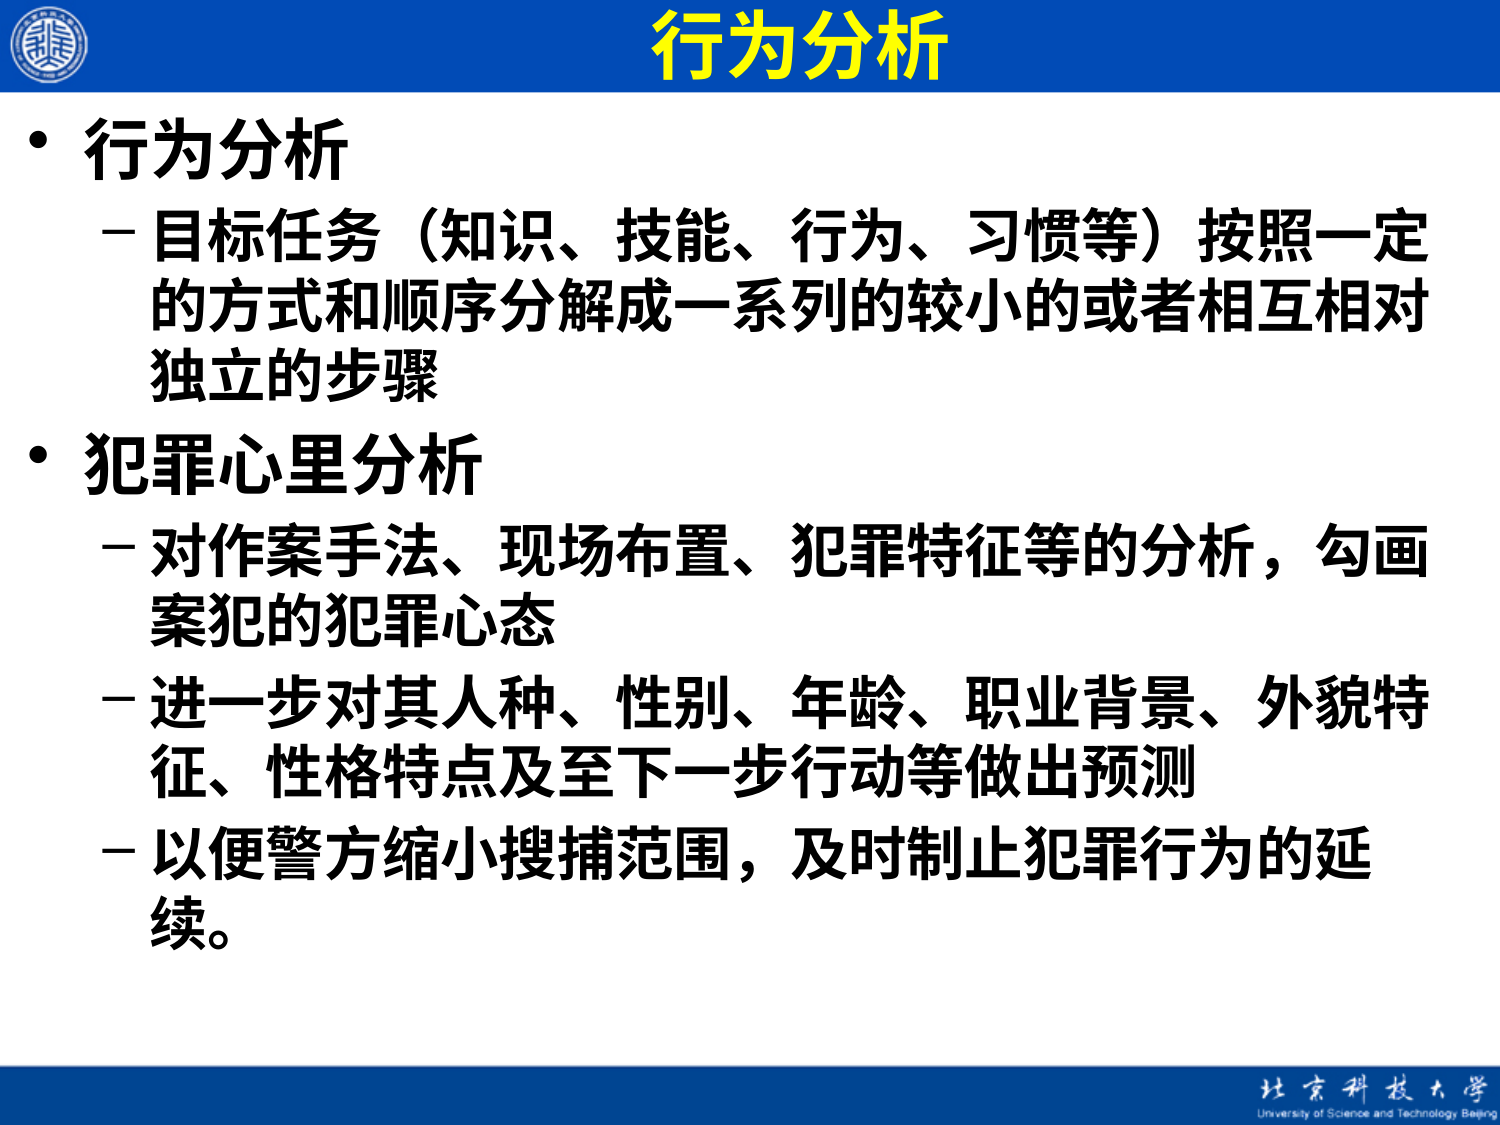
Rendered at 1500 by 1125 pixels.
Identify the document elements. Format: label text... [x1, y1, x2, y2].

title 行为分析 [125, 0, 1475, 88]
list 行为分析 目标任务（知识、技能、行为、习惯等）按照一定的方式和顺序分解成一系列的较小的或者相互相对独立的步骤 犯罪心里分析 对作案手法、现场布置、犯罪特征等的分析，勾画案犯的犯罪心态 进一步对其人种、性别、年龄、职业背景、外貌特征、性格特点及至下一步行动等做出预测 以便警方缩小搜捕范围，及时制止犯罪行为的延续。 [12, 99, 1488, 1063]
picture [0, 0, 1500, 1125]
